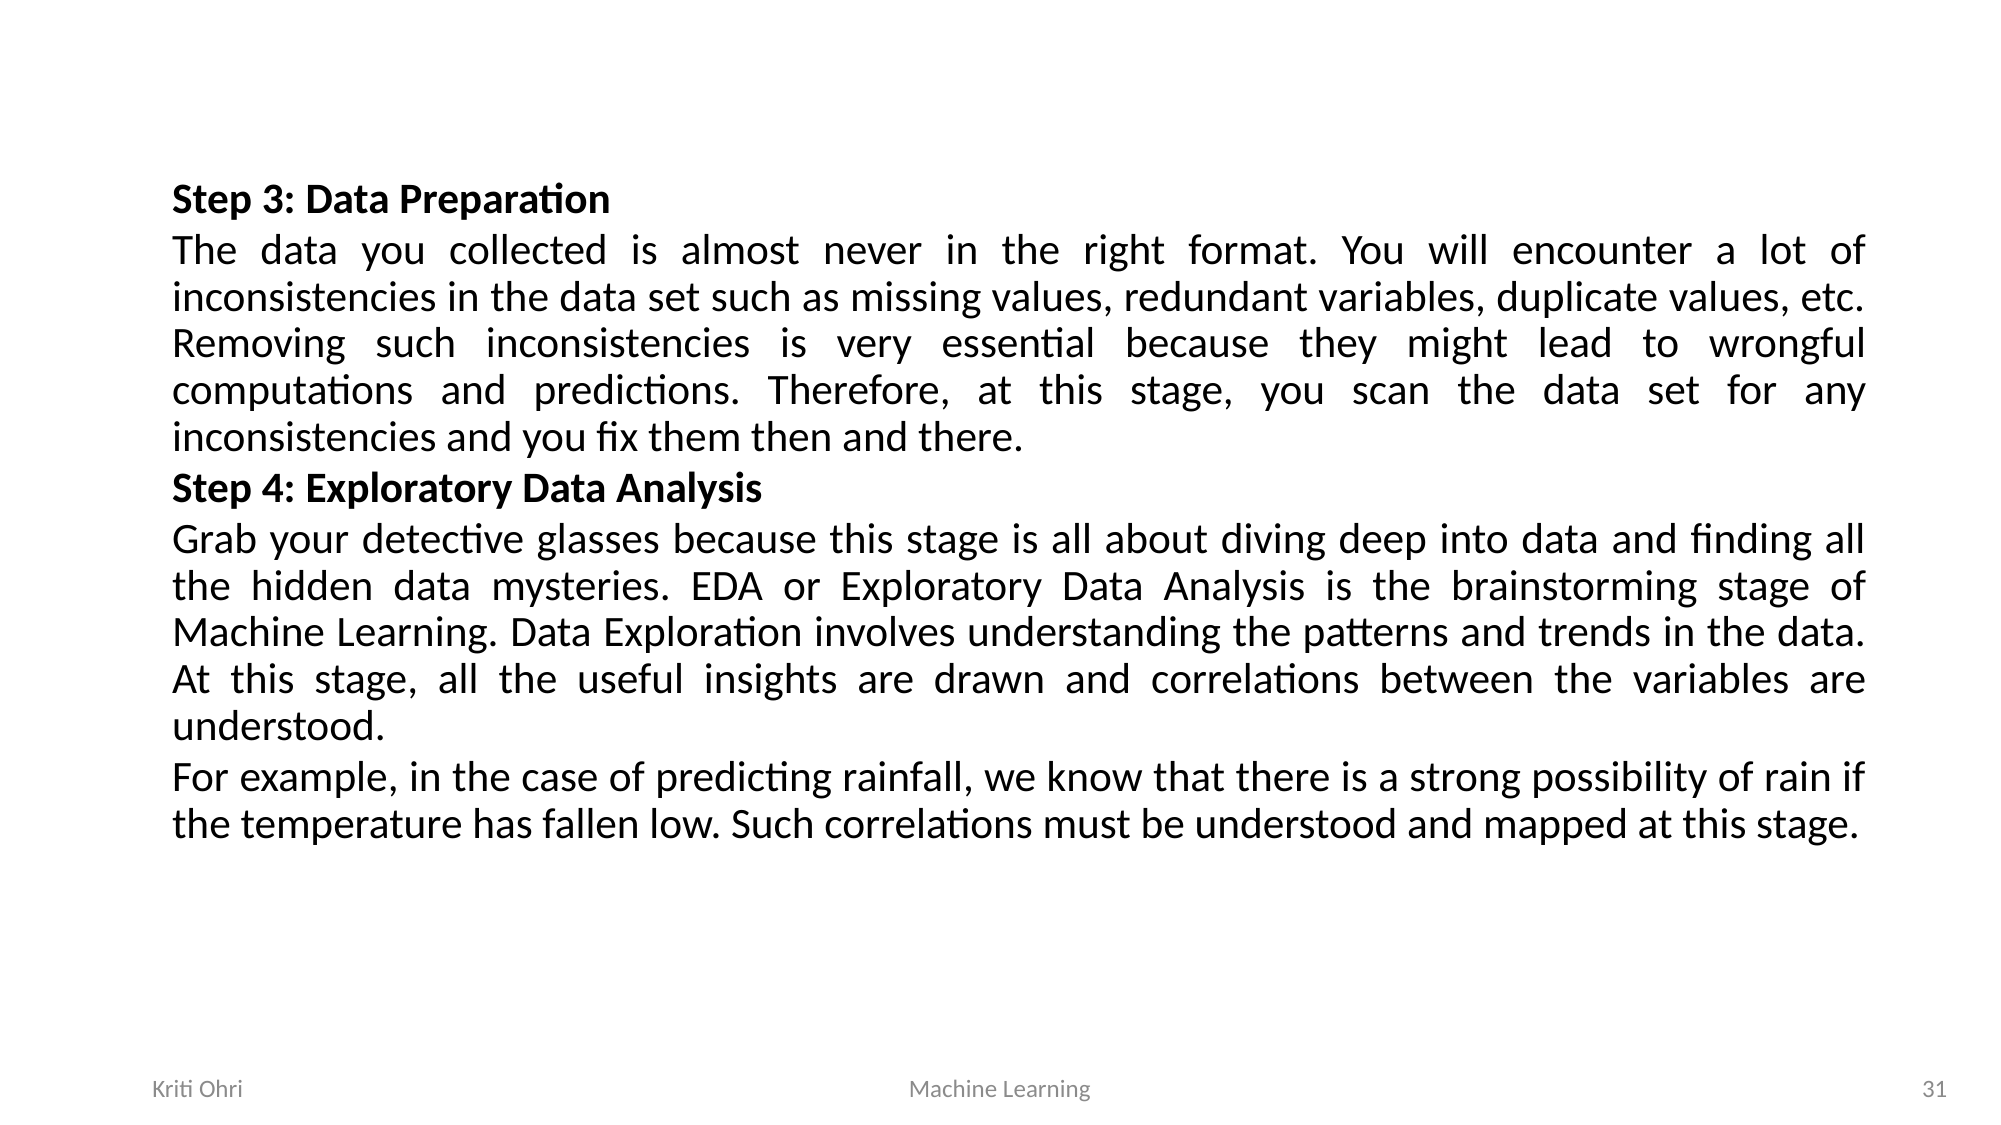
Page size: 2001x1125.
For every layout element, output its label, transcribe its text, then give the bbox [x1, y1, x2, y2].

list Step 3: Data Preparation The data you collected is almost never in the right format. You will encounter a lot of inconsistencies in the data set such as missing values, redundant variables, duplicate values, etc. Removing such inconsistencies is very essential because they might lead to wrongful computations and predictions. Therefore, at this stage, you scan the data set for any inconsistencies and you fix them then and there. Step 4: Exploratory Data Analysis Grab your detective glasses because this stage is all about diving deep into data and finding all the hidden data mysteries. EDA or Exploratory Data Analysis is the brainstorming stage of Machine Learning. Data Exploration involves understanding the patterns and trends in the data. At this stage, all the useful insights are drawn and correlations between the variables are understood. For example, in the case of predicting rainfall, we know that there is a strong possibility of rain if the temperature has fallen low. Such correlations must be understood and mapped at this stage. [157, 168, 1883, 883]
footer Machine Learning [662, 1057, 1338, 1118]
slide_number Kriti Ohri [137, 1057, 588, 1118]
